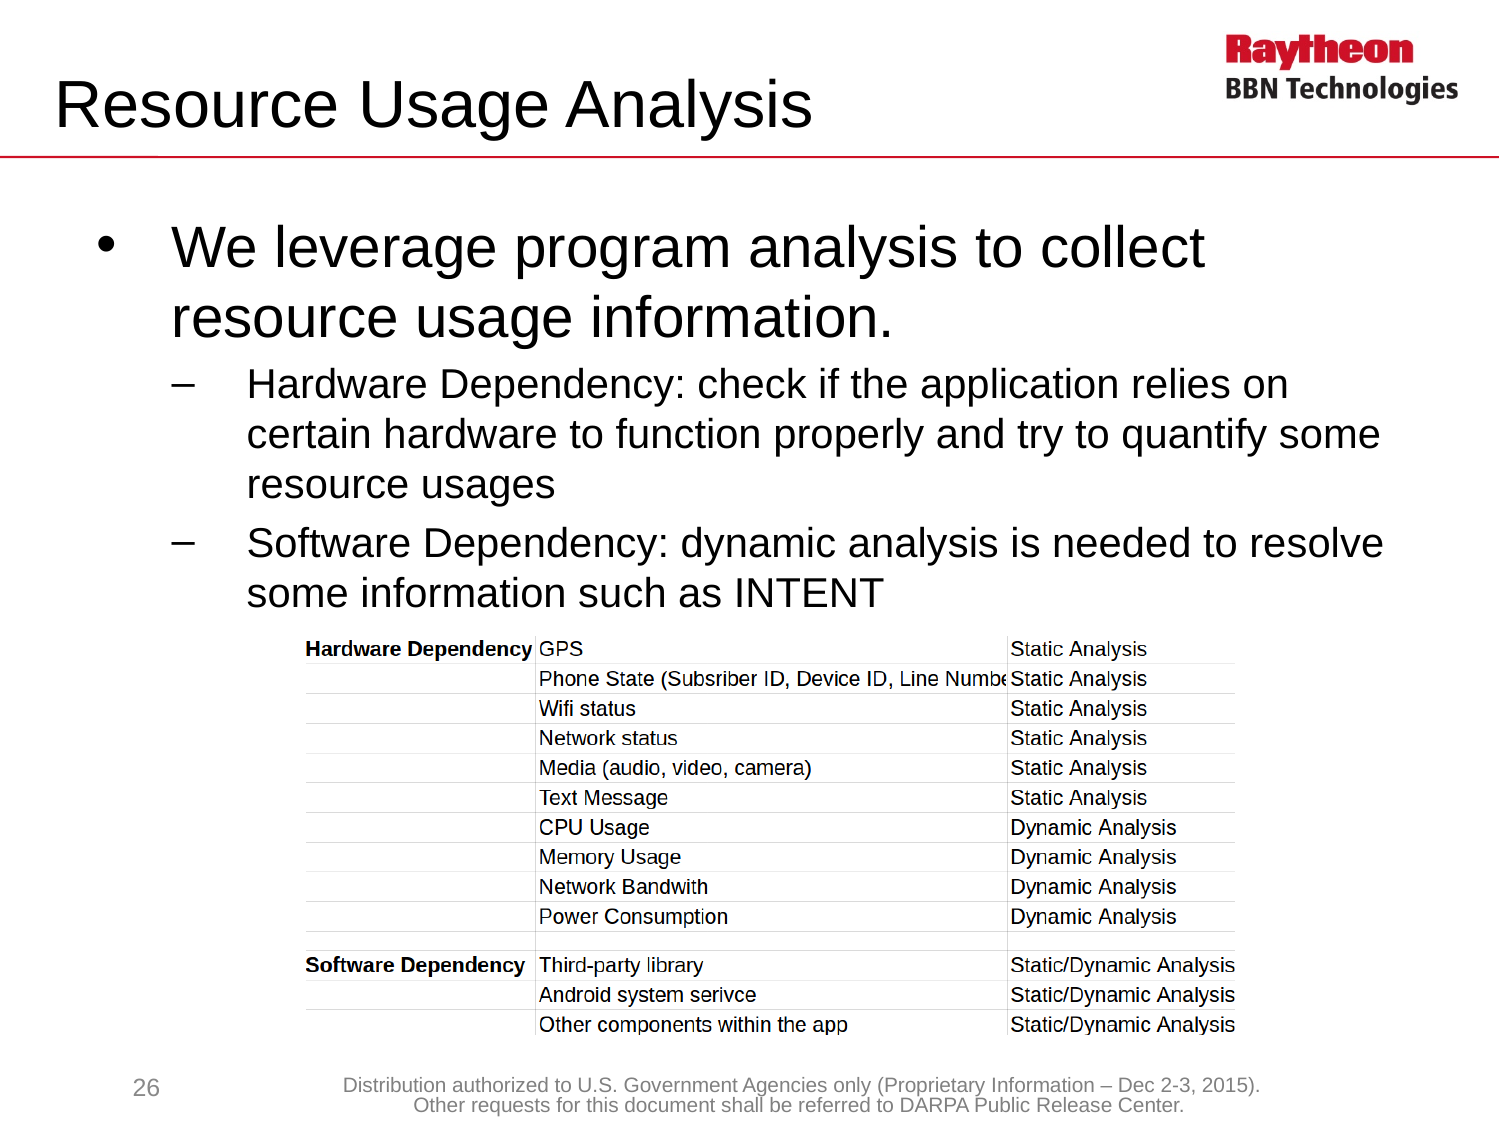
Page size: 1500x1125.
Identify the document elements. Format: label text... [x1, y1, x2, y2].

title Resource Usage Analysis [39, 44, 1390, 158]
picture [1222, 31, 1460, 108]
slide_number 26 [42, 1056, 251, 1116]
picture [306, 636, 1235, 1035]
list We leverage program analysis to collect resource usage information. Hardware Dependency: check if the application relies on certain hardware to function properly and try to quantify some resource usages Software Dependency: dynamic analysis is needed to resolve some information such as INTENT [81, 201, 1432, 1035]
